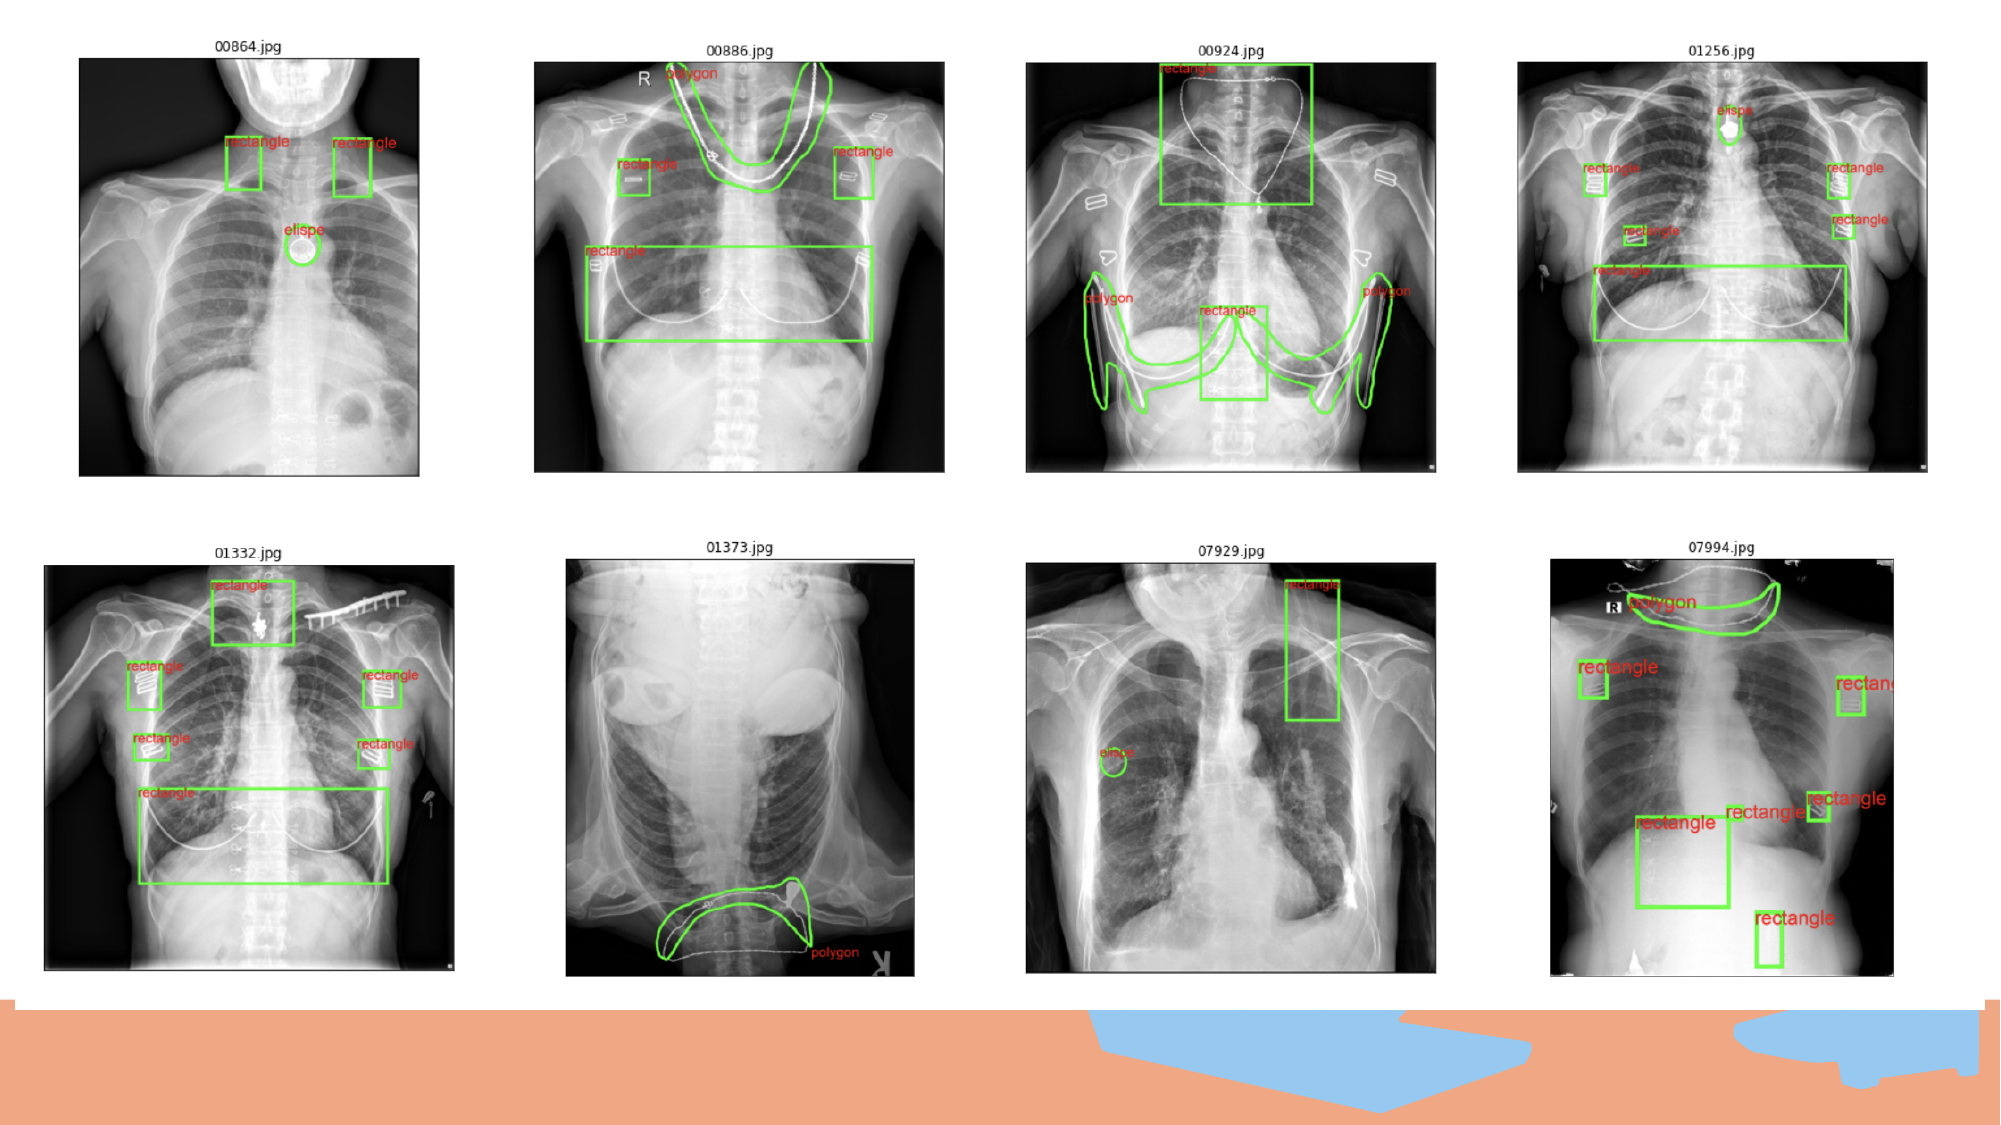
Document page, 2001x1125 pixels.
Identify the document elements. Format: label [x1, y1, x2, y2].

text_box [1028, 1018, 1979, 1114]
text_box [0, 999, 2000, 1125]
picture [15, 29, 1985, 1010]
